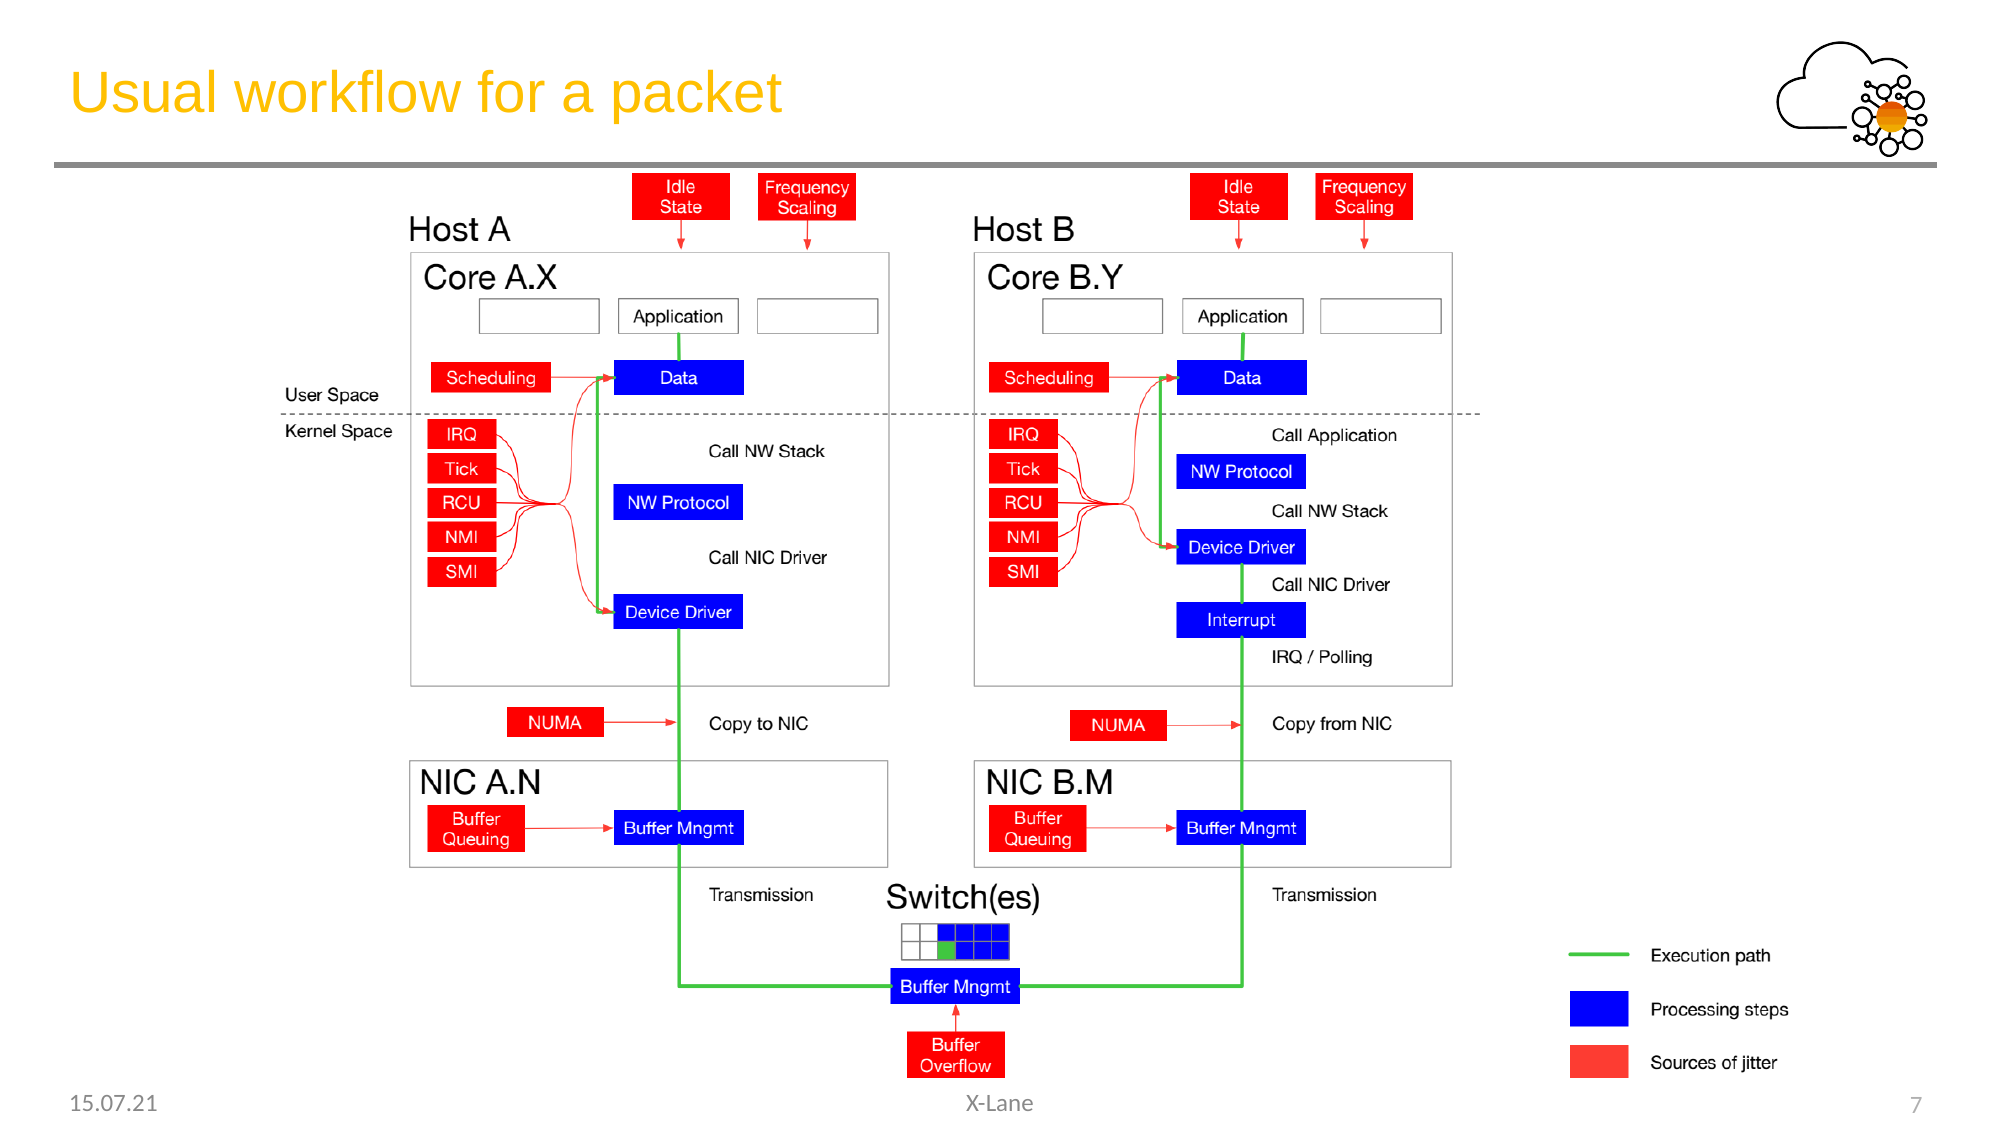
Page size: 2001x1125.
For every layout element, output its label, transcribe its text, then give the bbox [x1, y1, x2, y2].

slide_number 7 [1487, 1079, 1938, 1125]
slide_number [54, 1079, 505, 1125]
picture [279, 12, 1936, 1078]
footer X-Lane [662, 1079, 1338, 1125]
title Usual workflow for a packet [54, 40, 1524, 146]
